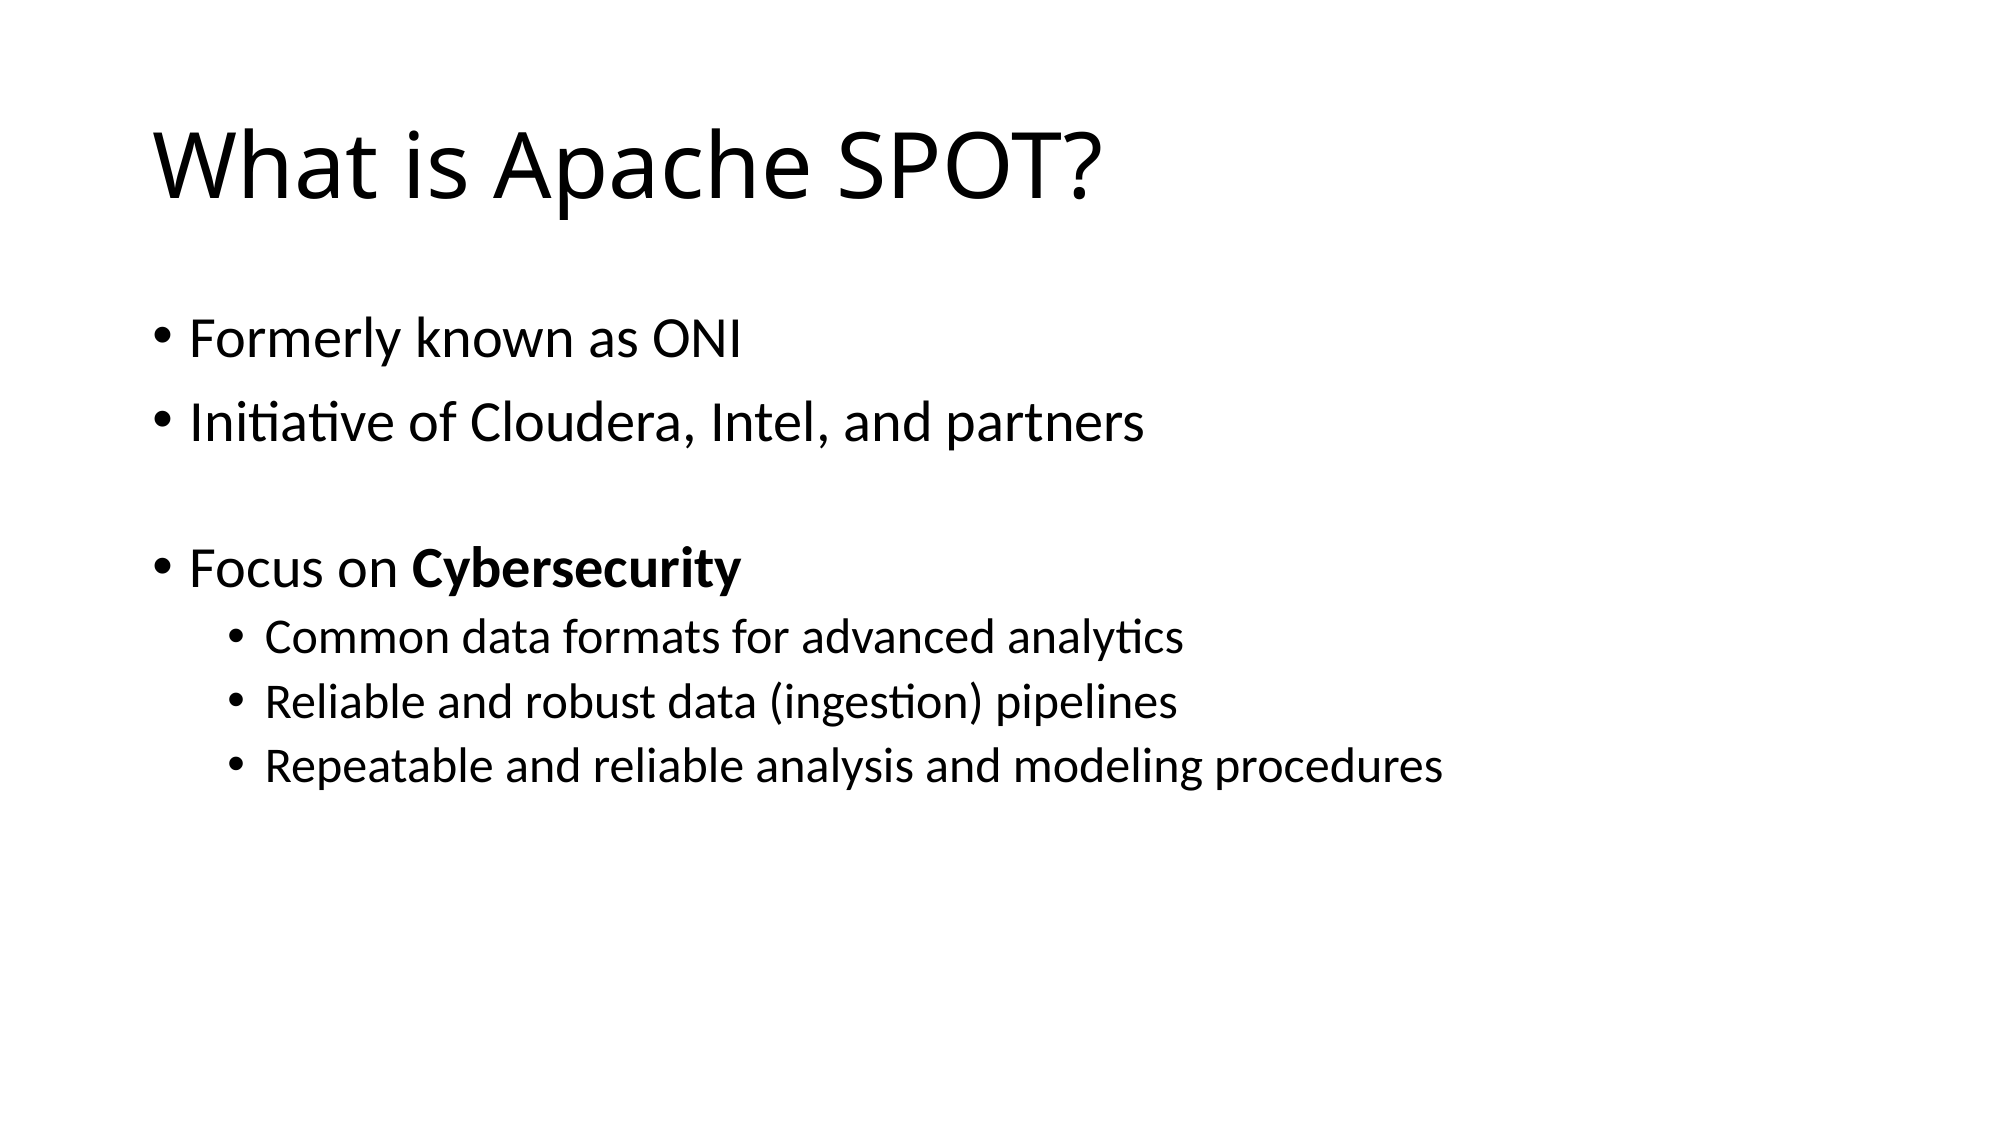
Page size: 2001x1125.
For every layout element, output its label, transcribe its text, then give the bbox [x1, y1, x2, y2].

title What is Apache SPOT? [137, 59, 1863, 278]
list Formerly known as ONI Initiative of Cloudera, Intel, and partners Focus on Cybersecurity Common data formats for advanced analytics Reliable and robust data (ingestion) pipelines Repeatable and reliable analysis and modeling procedures [137, 299, 1863, 1014]
